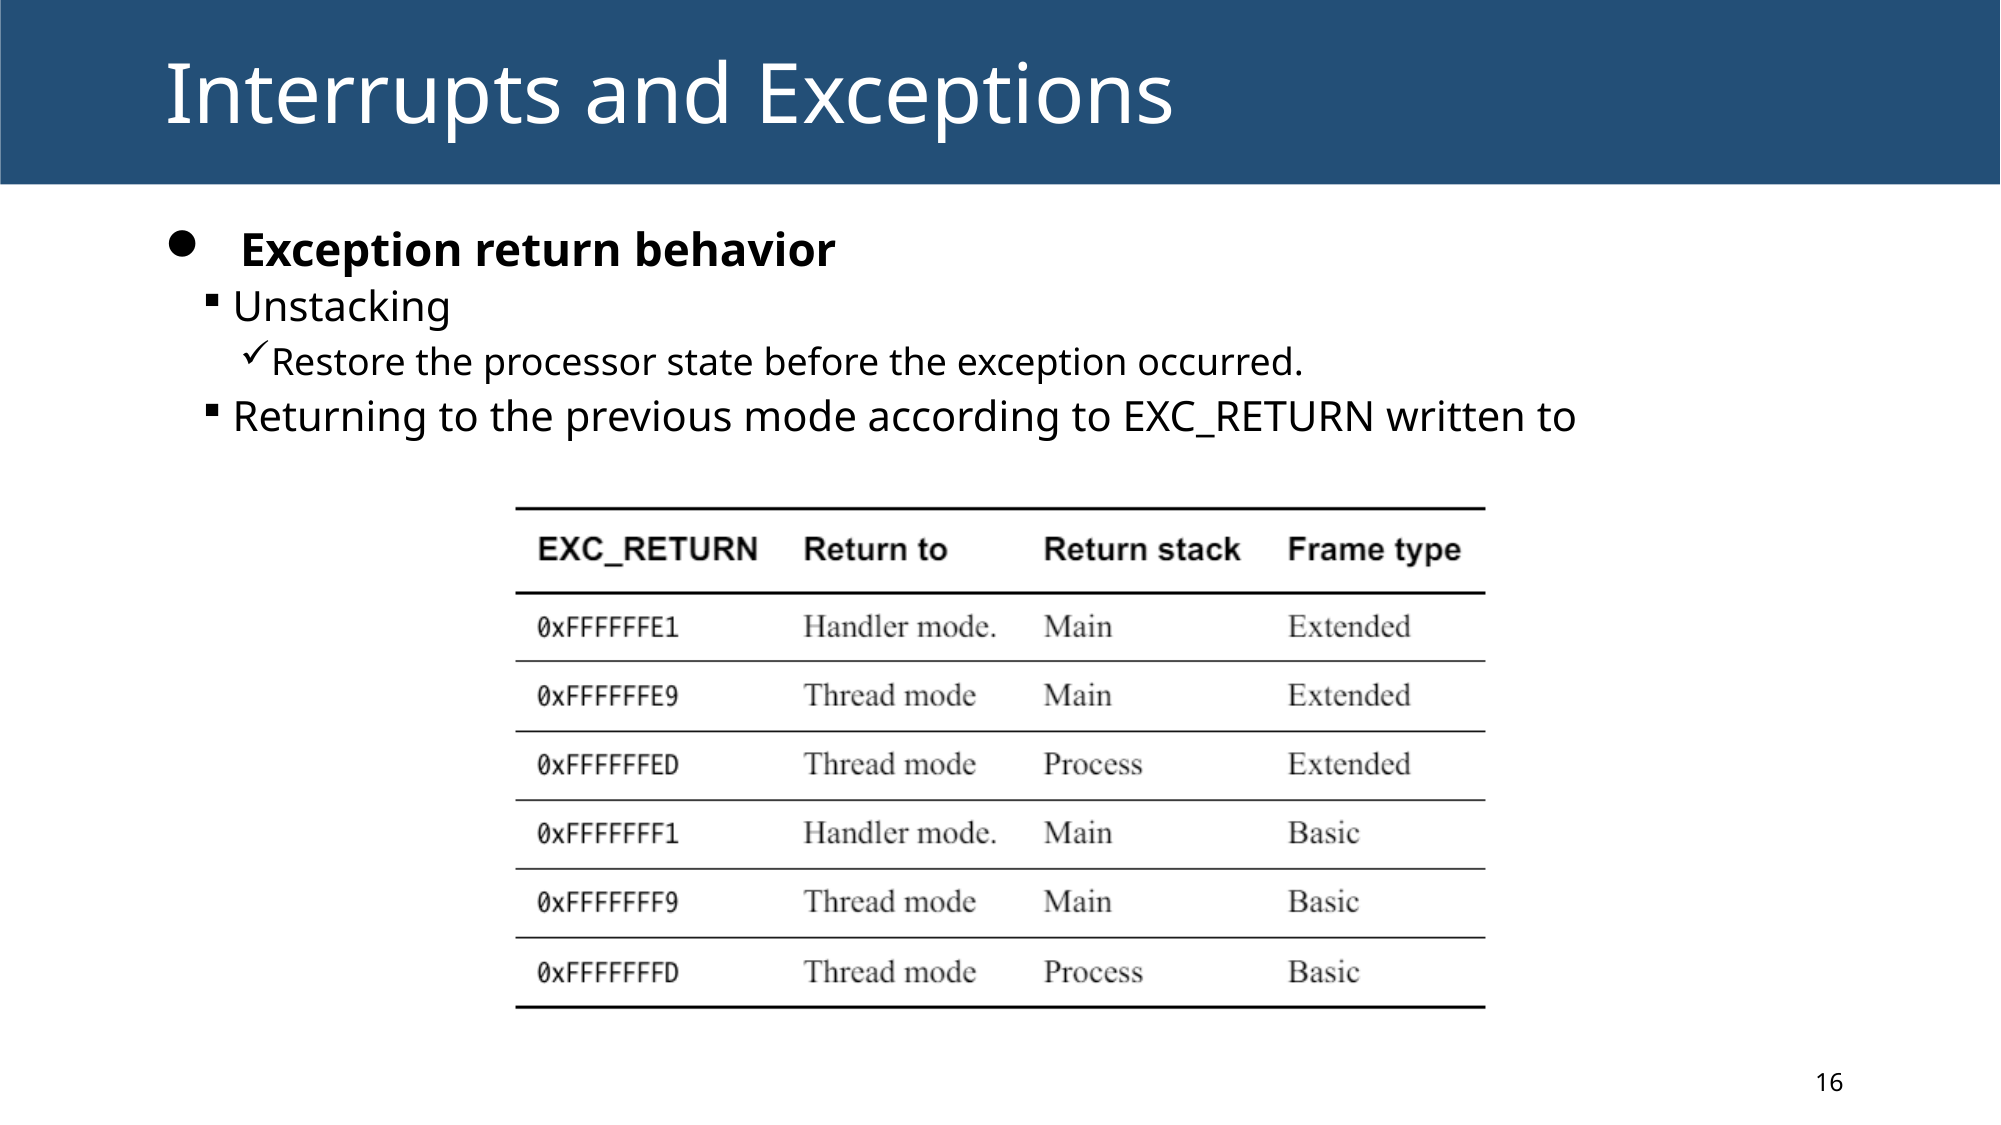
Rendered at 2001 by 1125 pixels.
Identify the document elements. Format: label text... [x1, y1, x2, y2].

title Interrupts and Exceptions [150, 46, 1850, 149]
picture [507, 497, 1492, 1021]
slide_number 16 [1807, 1053, 1963, 1114]
